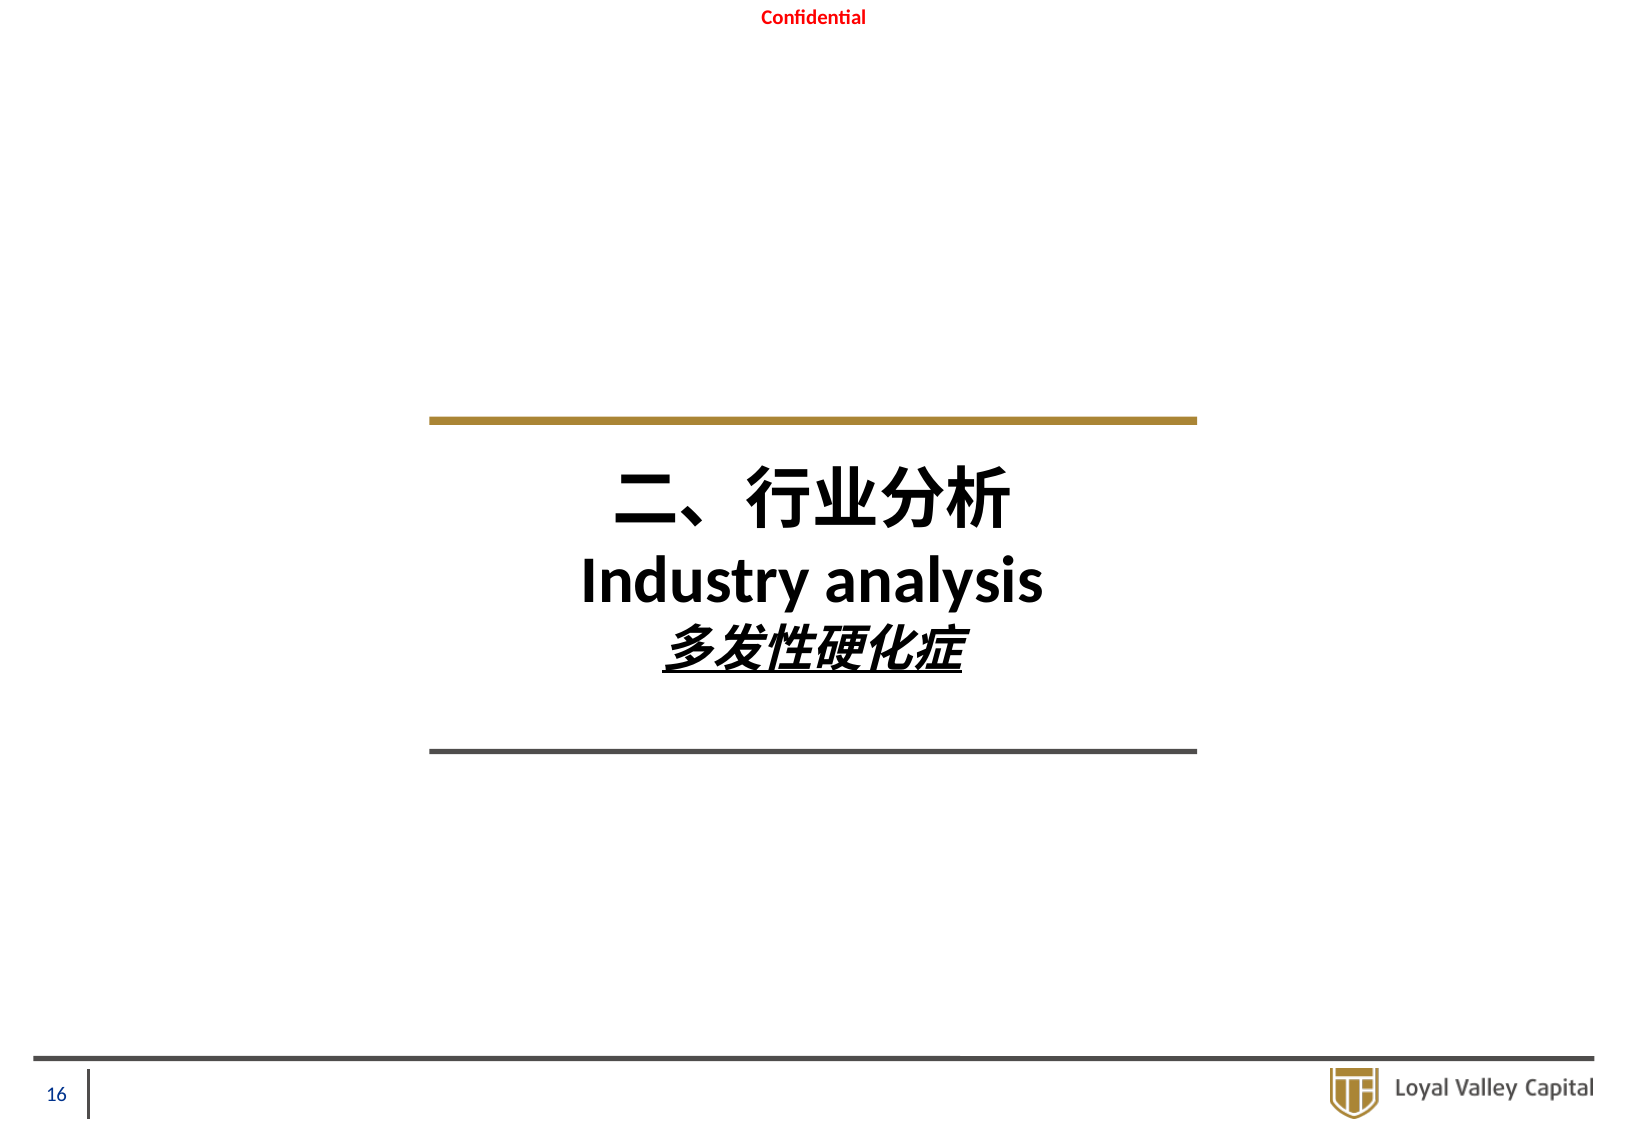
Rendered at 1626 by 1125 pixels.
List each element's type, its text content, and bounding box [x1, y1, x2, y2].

picture [1330, 1068, 1593, 1119]
title 二、行业分析 Industry analysis 多发性硬化症 [408, 455, 1217, 729]
